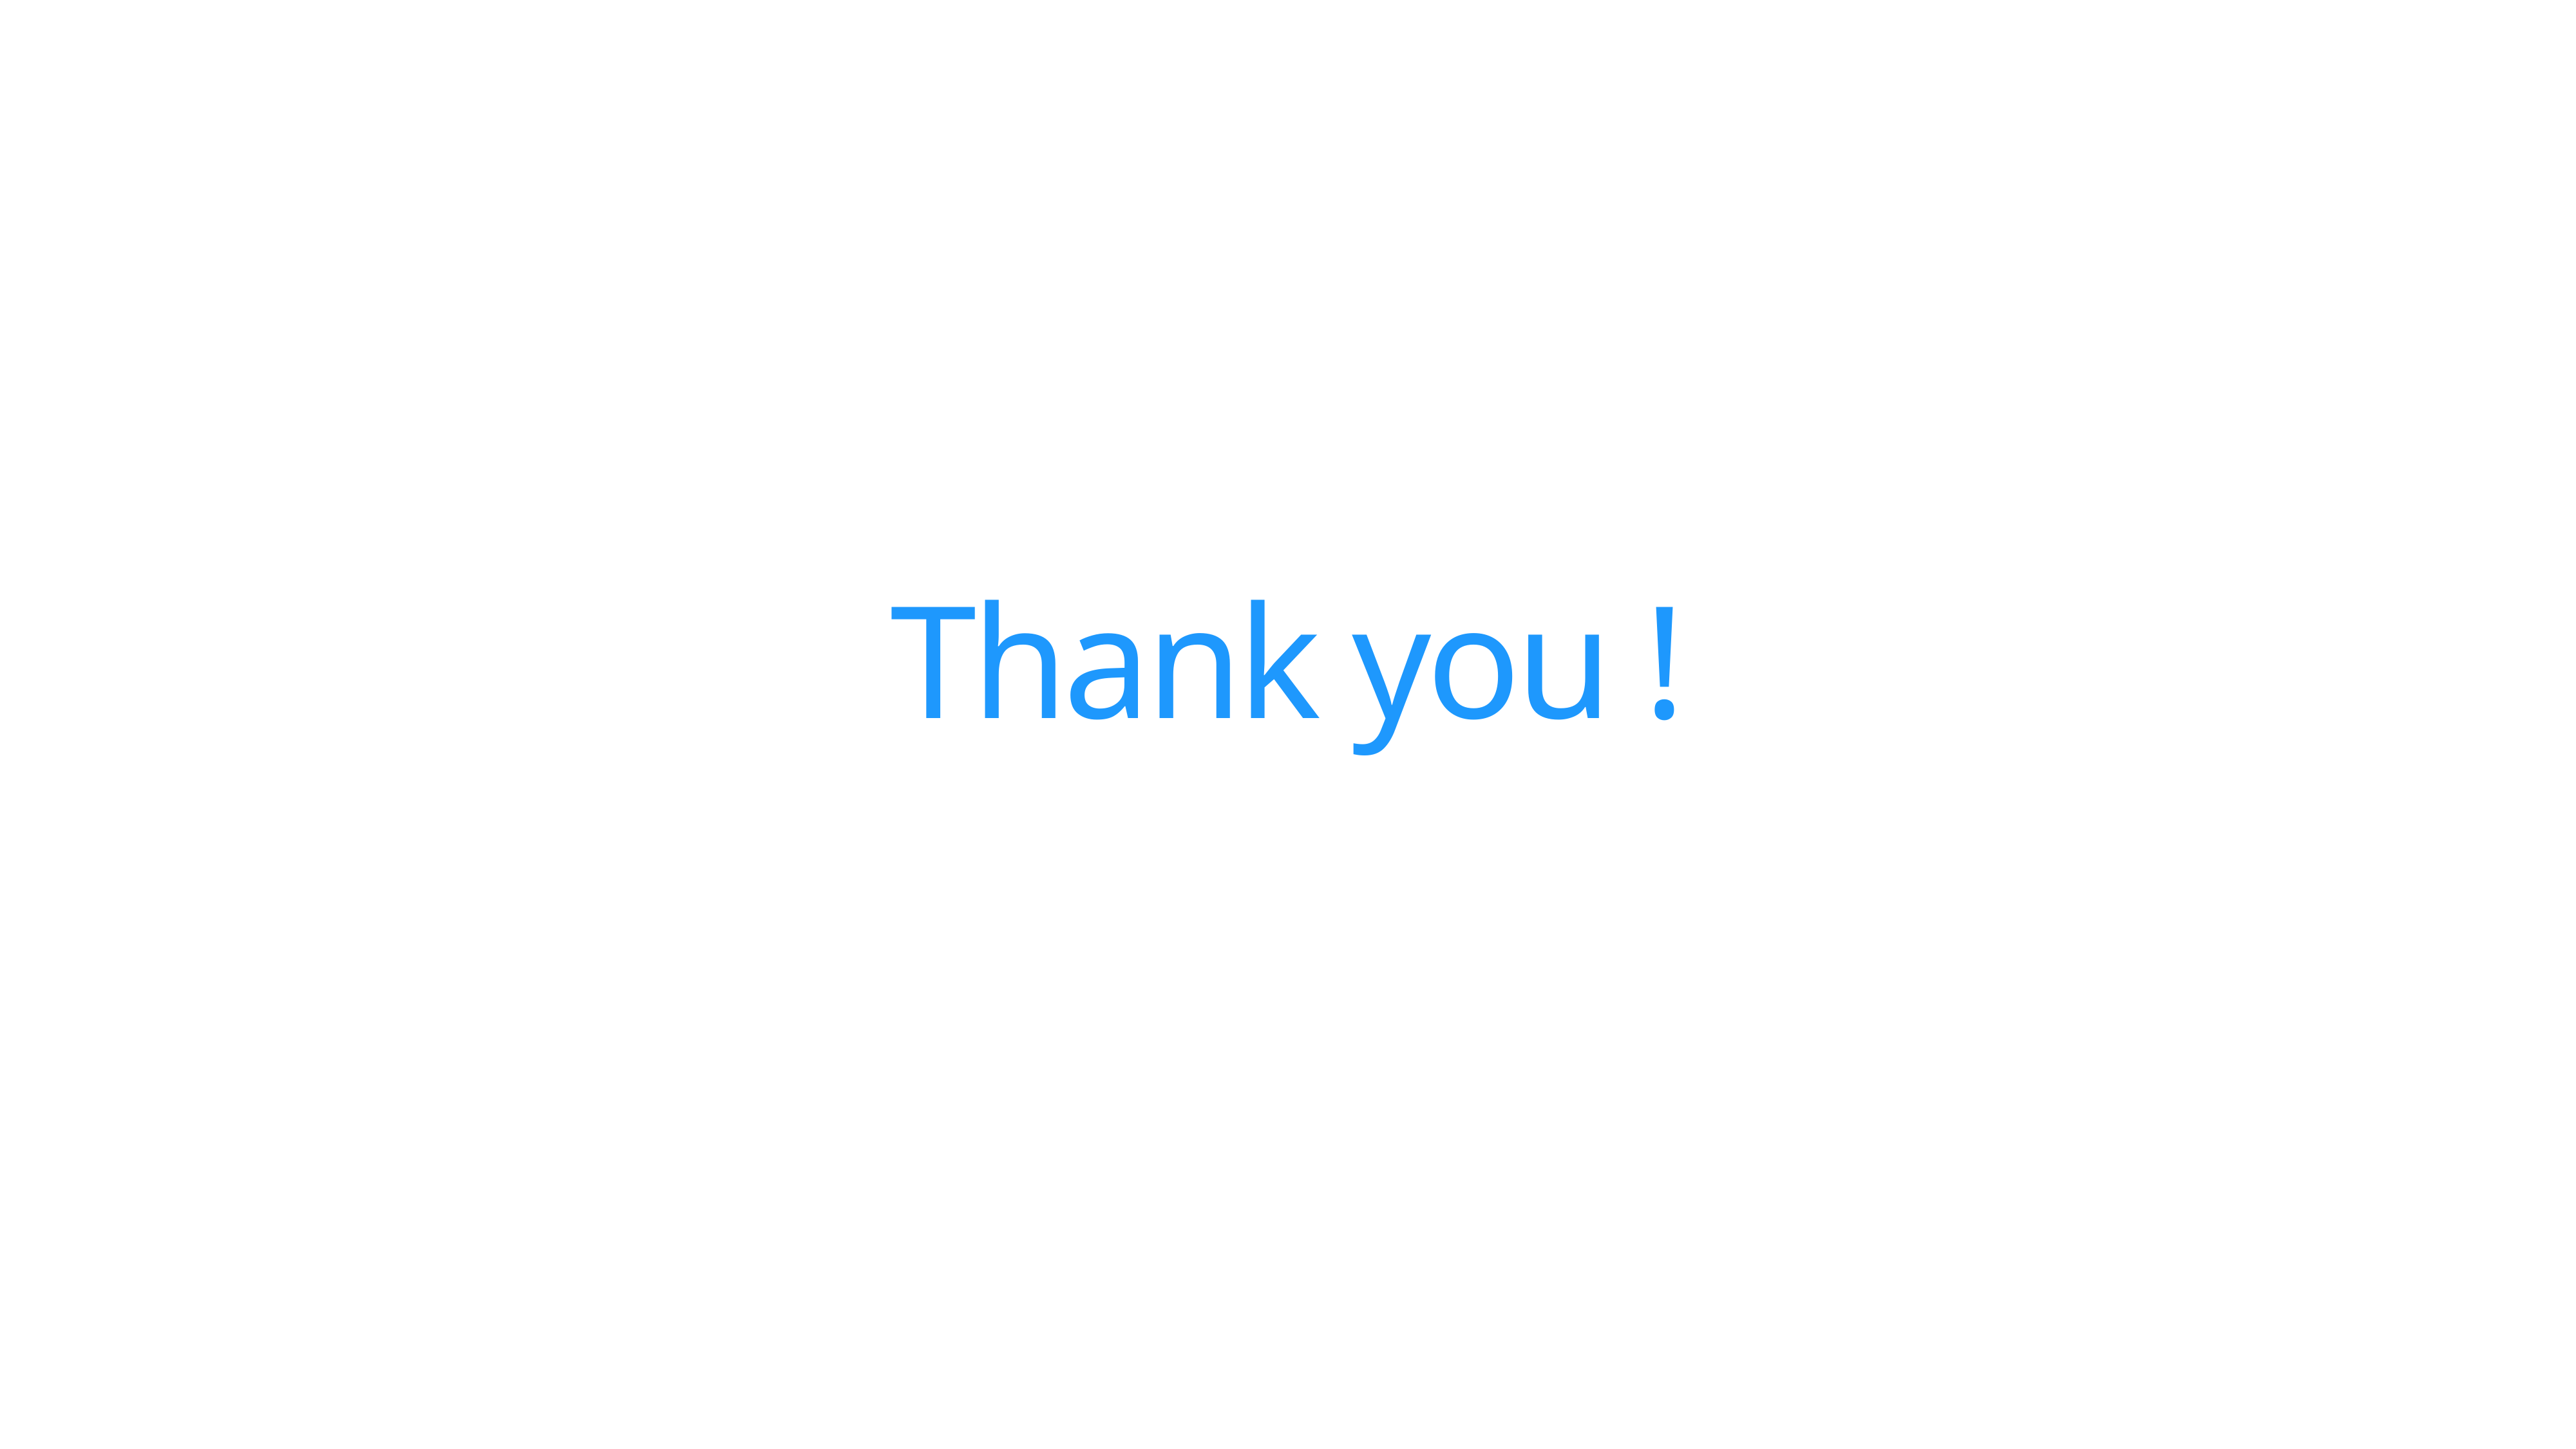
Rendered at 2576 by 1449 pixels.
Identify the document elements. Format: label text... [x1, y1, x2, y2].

title Thank you ! [133, 347, 2443, 758]
